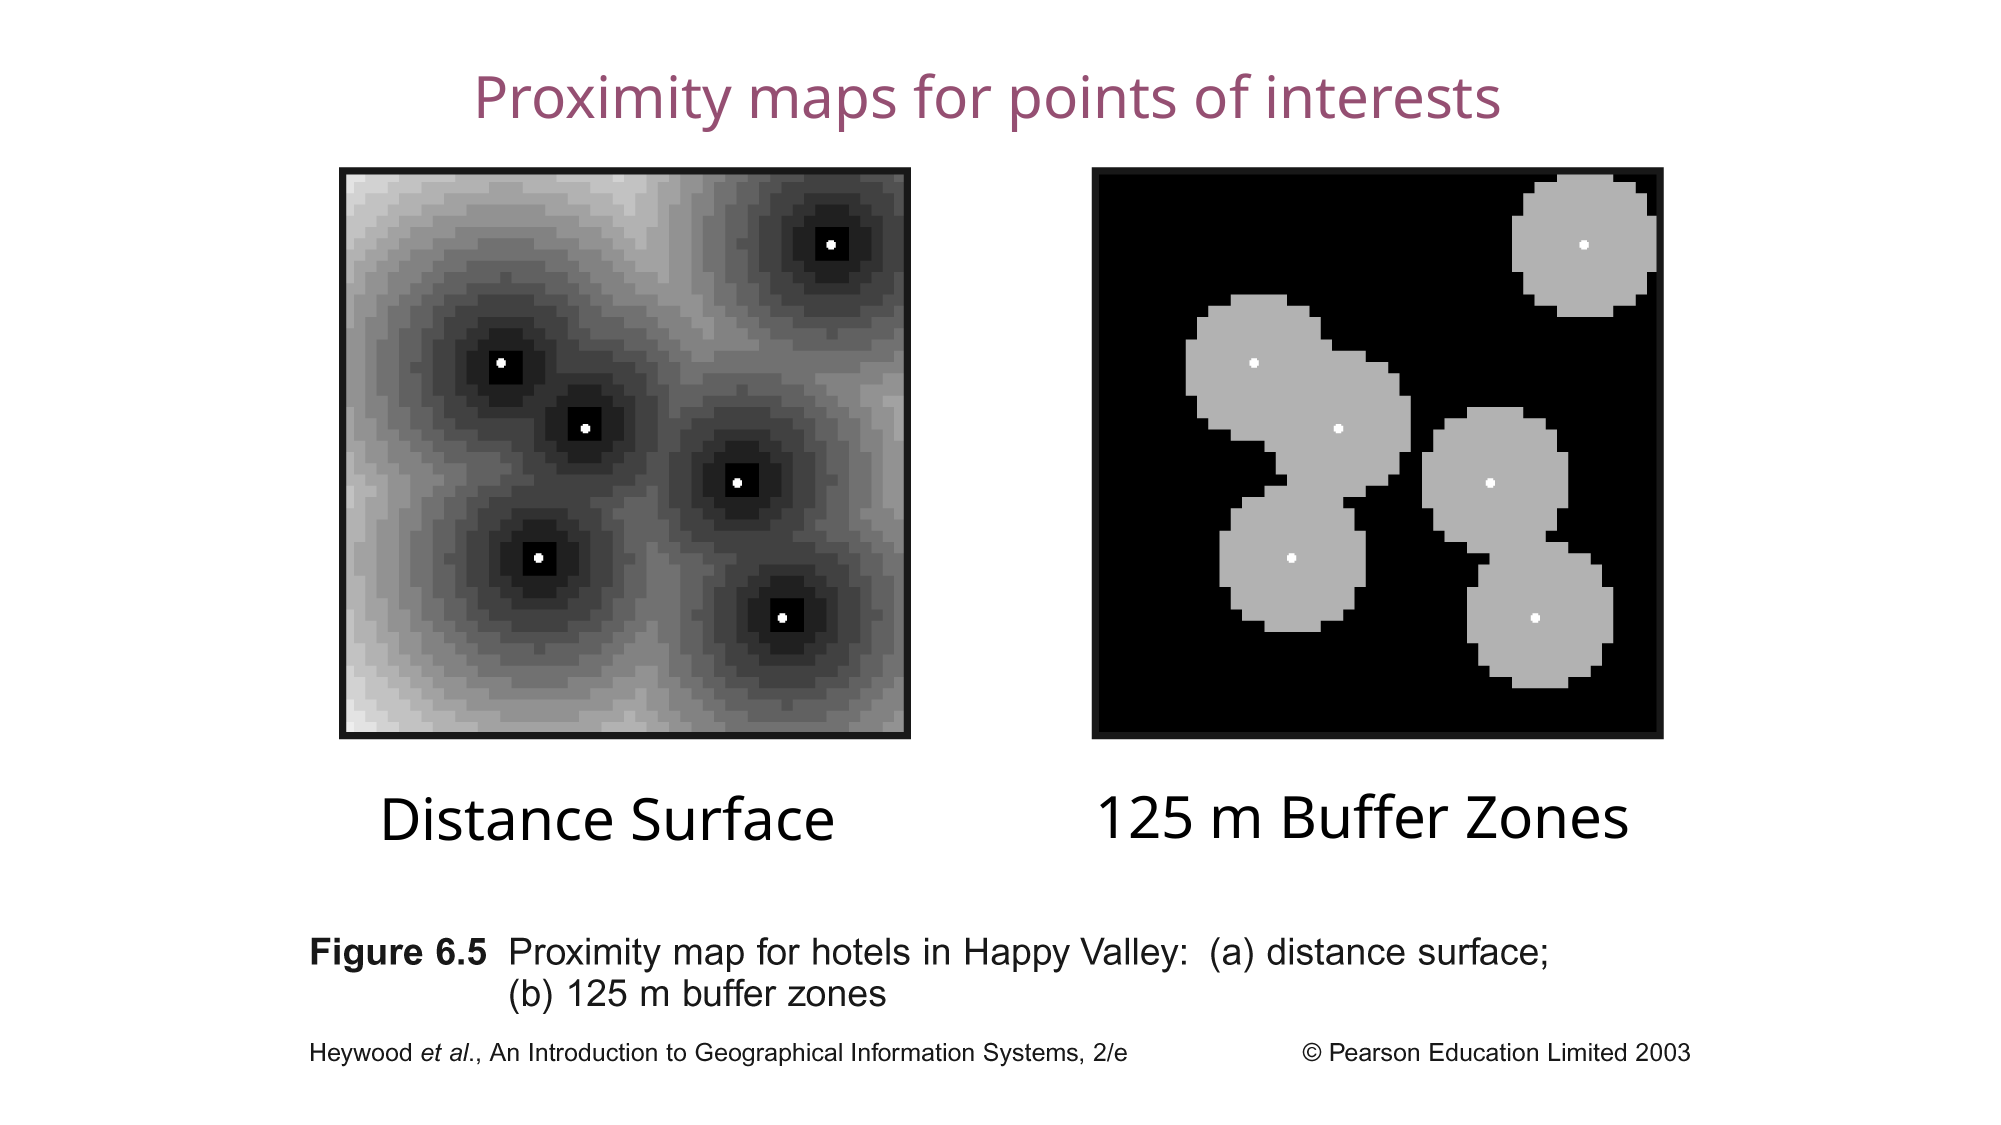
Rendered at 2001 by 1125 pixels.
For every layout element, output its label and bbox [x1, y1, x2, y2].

picture [250, 0, 1750, 1125]
